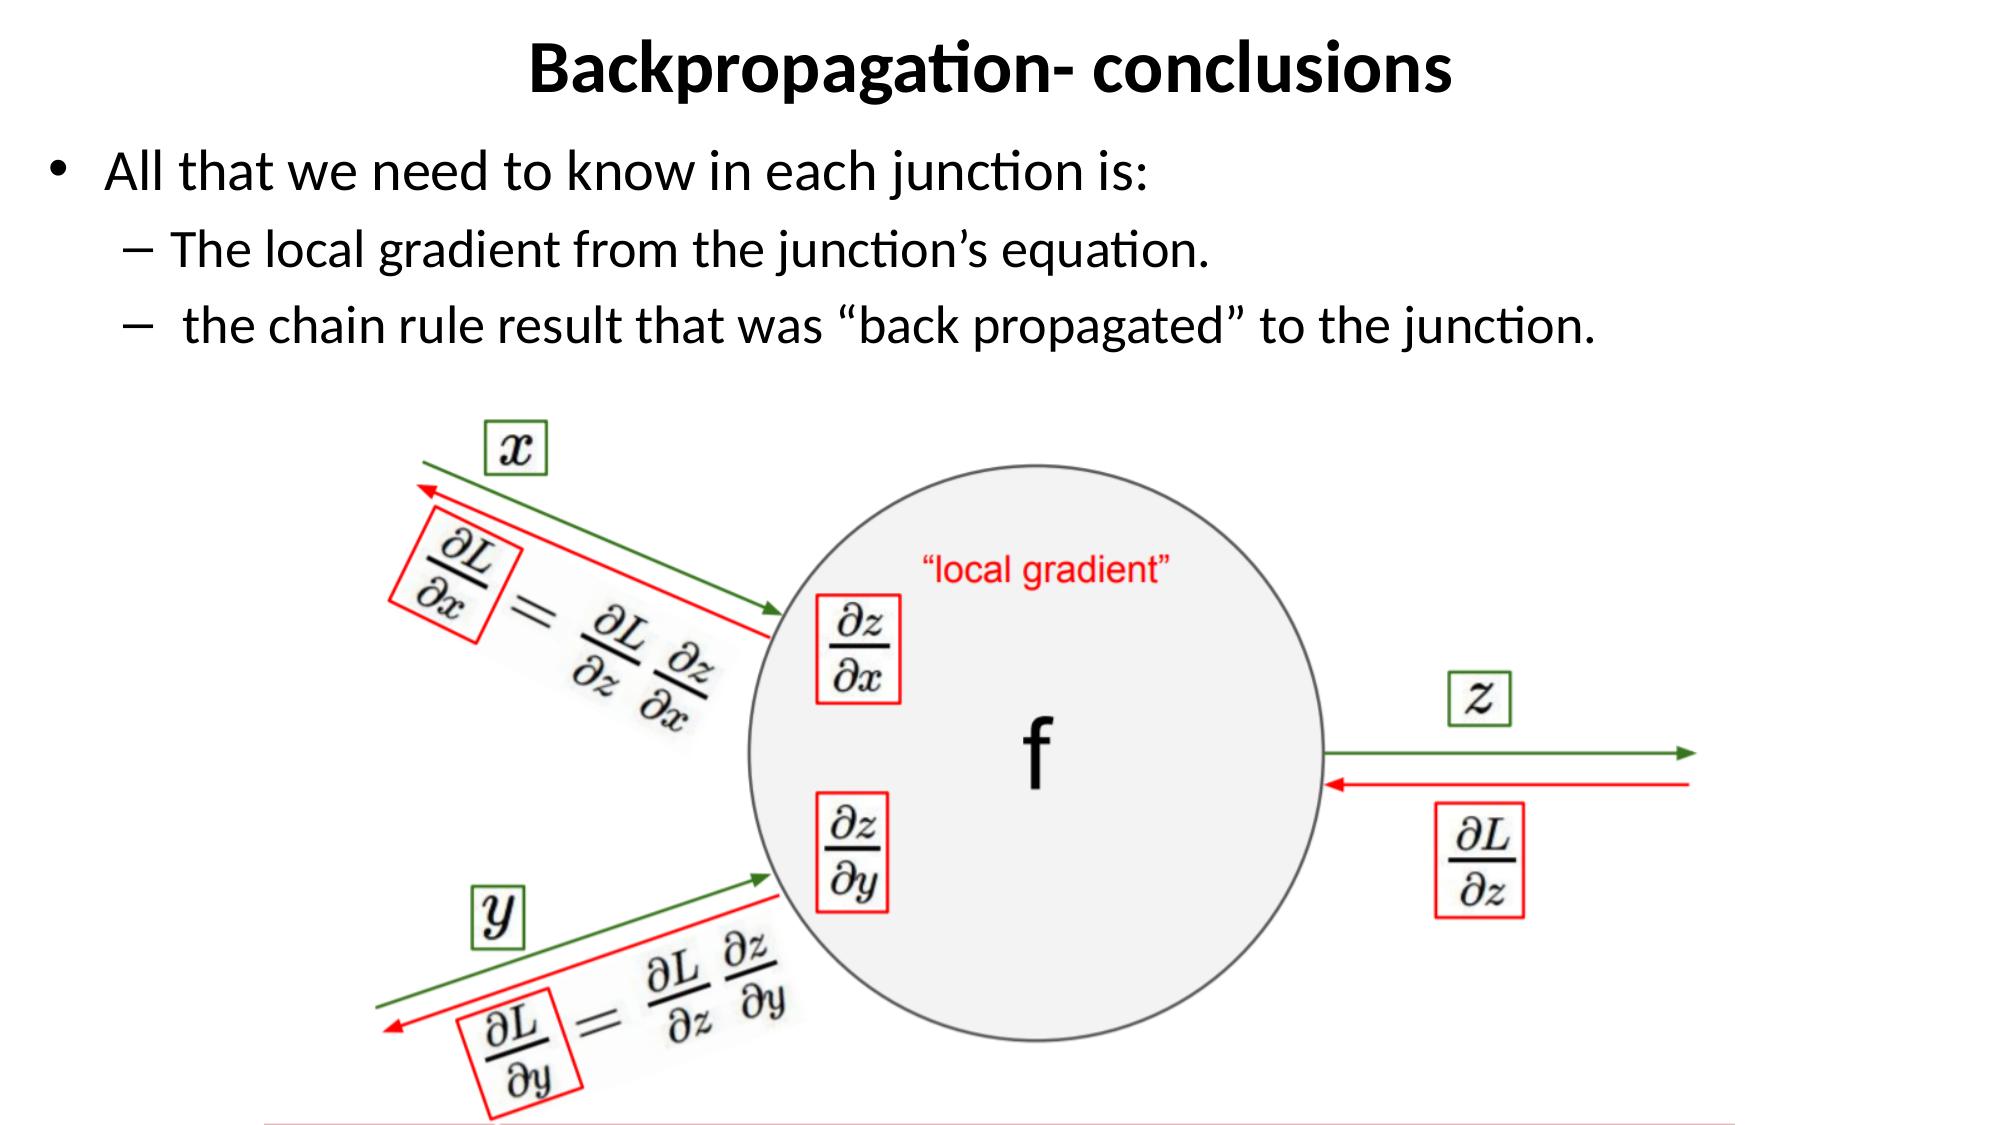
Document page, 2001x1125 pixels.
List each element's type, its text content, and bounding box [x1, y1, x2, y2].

title Backpropagation- conclusions [33, 0, 1967, 125]
list All that we need to know in each junction is: The local gradient from the junction’s equation. the chain rule result that was “back propagated” to the junction. [33, 125, 1967, 1063]
picture [264, 387, 1736, 1125]
